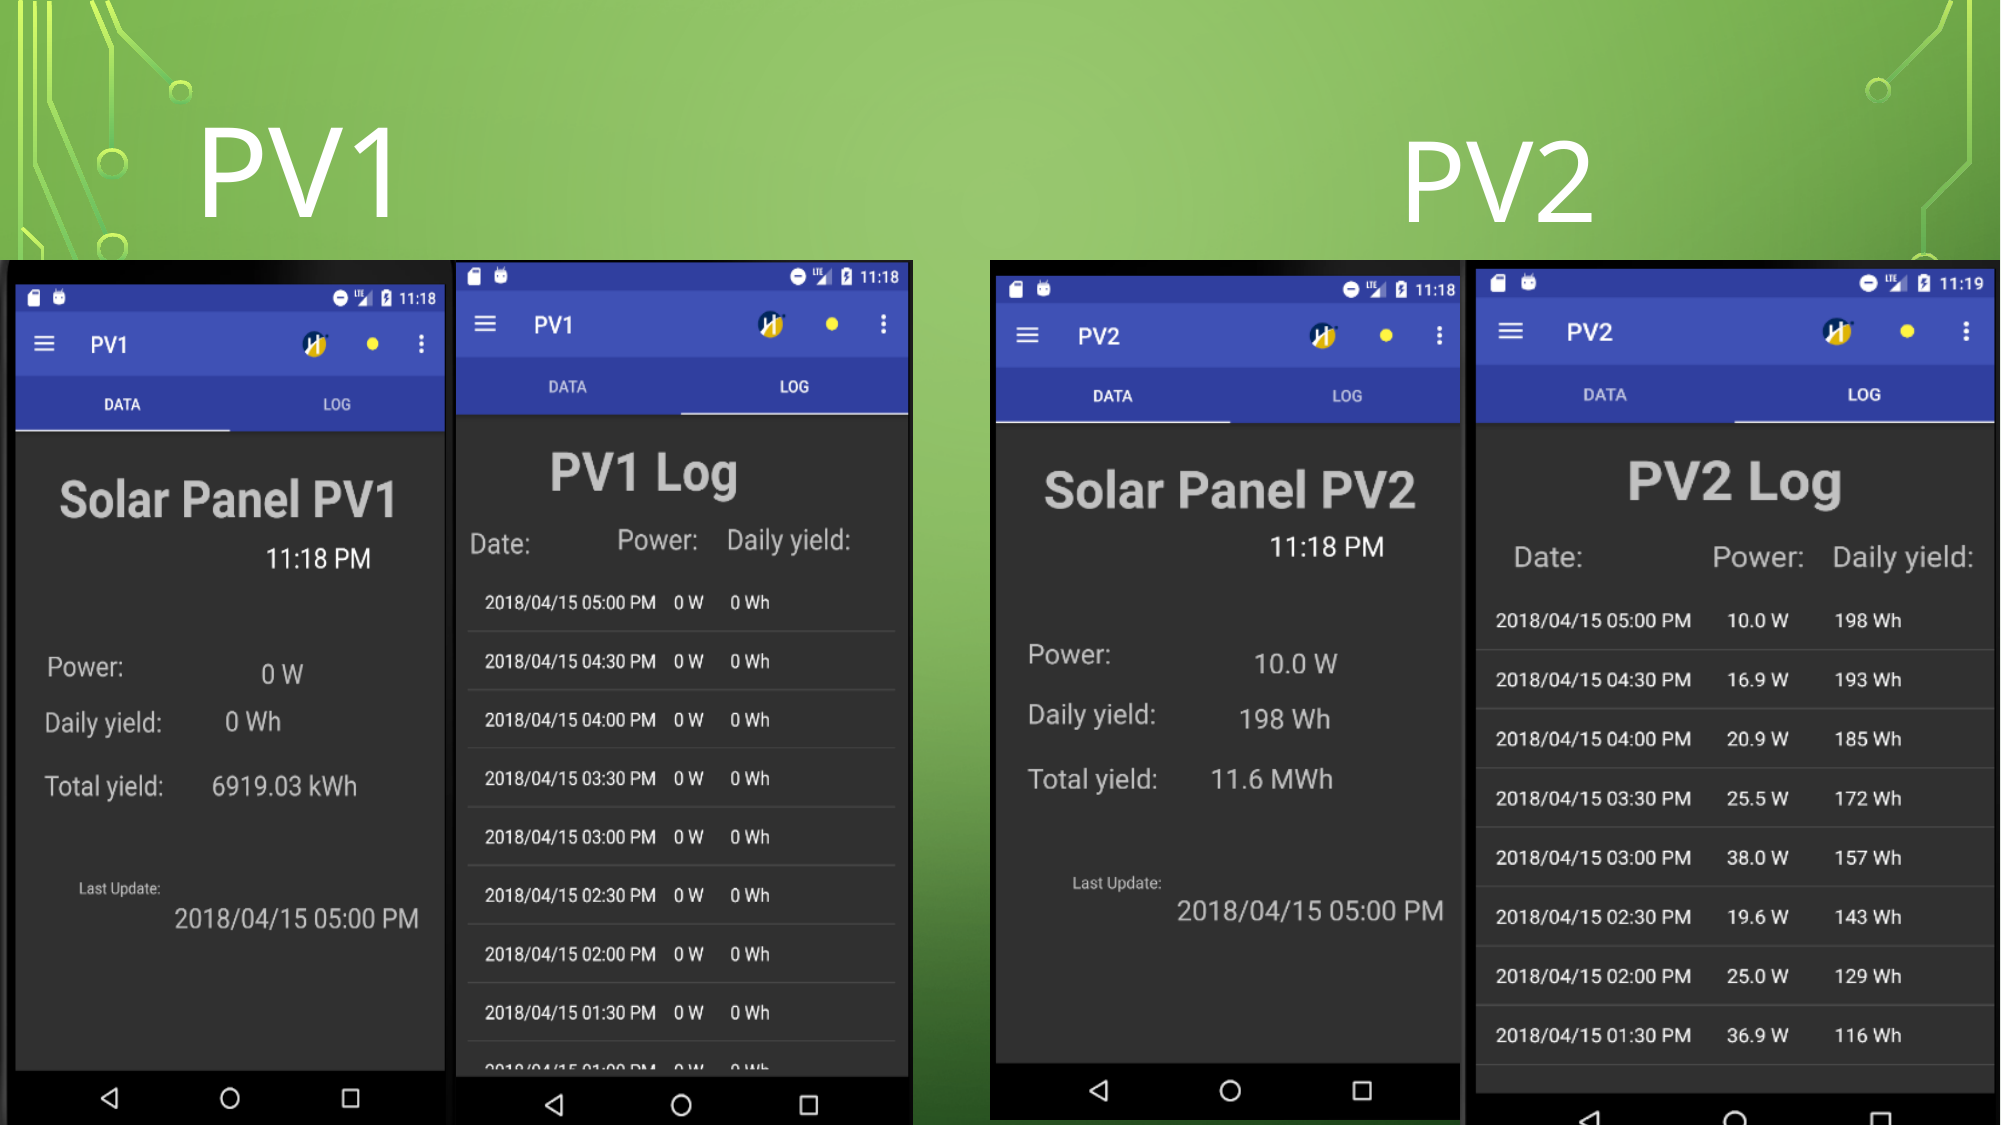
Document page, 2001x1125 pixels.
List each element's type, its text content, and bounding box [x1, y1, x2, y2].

text_box PV2 [1383, 102, 1614, 253]
picture [0, 259, 913, 1125]
picture [990, 259, 2000, 1125]
title PV1 [178, 100, 1804, 344]
